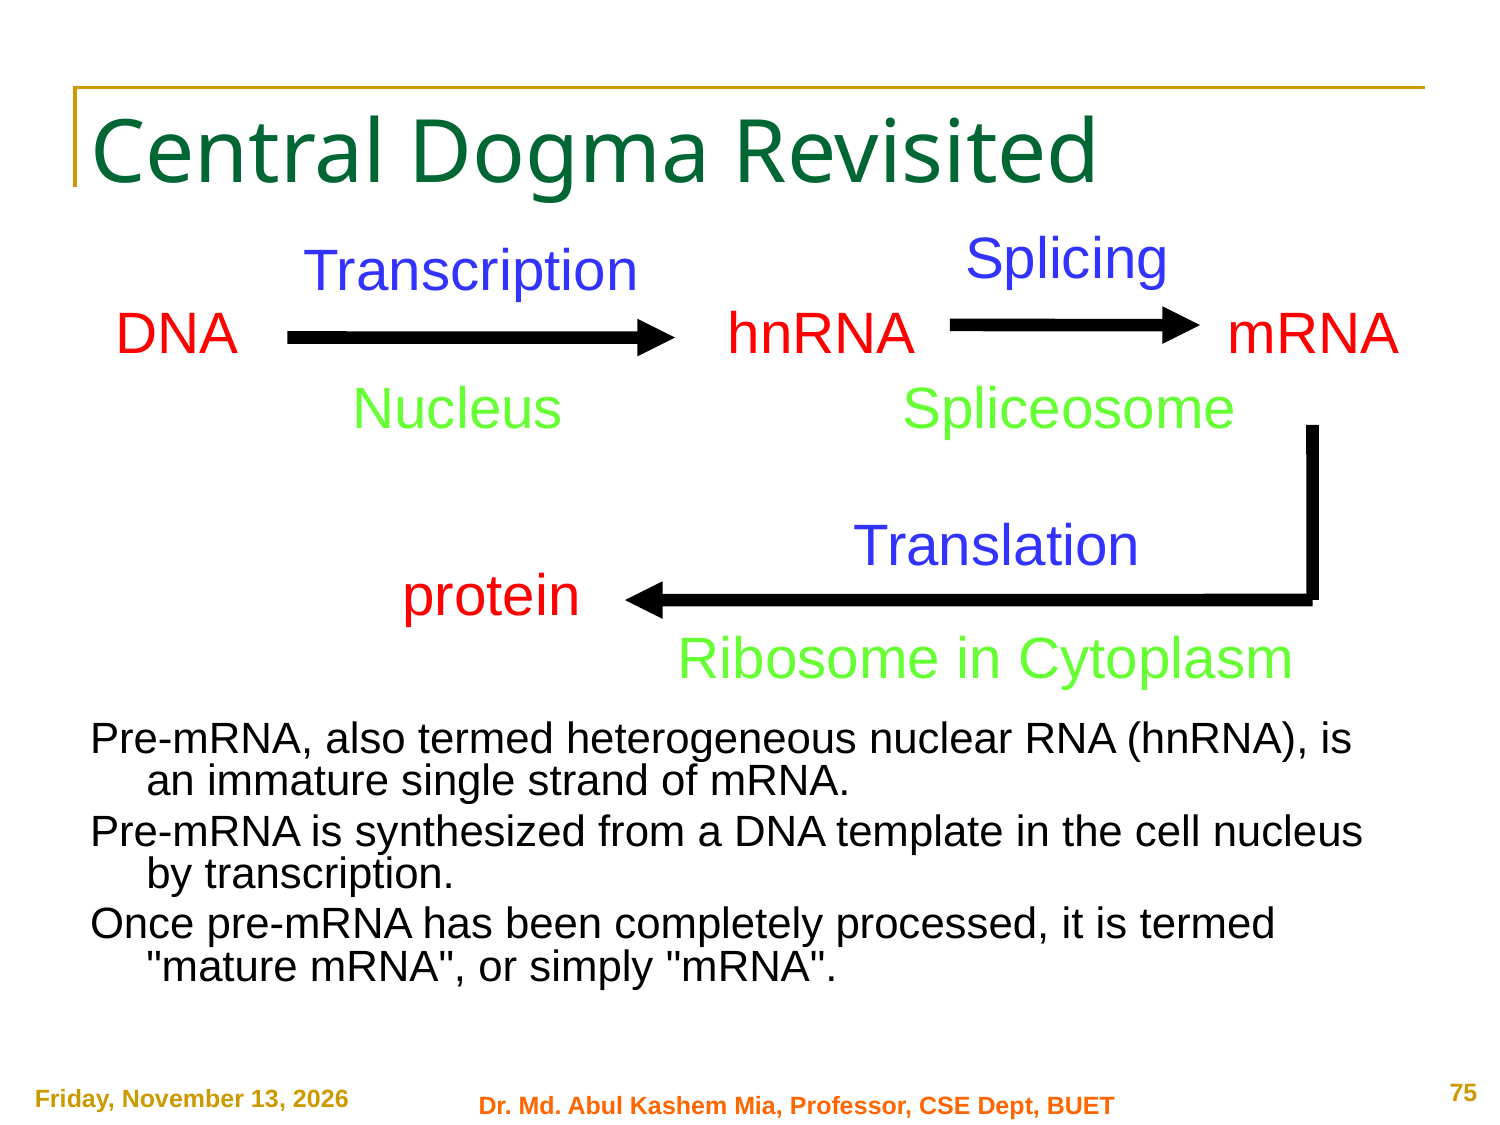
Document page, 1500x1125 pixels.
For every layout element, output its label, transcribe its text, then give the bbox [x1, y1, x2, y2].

text_box Splicing [950, 212, 1185, 298]
text_box DNA [100, 287, 253, 373]
text_box Nucleus [337, 362, 579, 448]
text_box Transcription [288, 224, 655, 310]
text_box Ribosome in Cytoplasm [663, 612, 1310, 698]
text_box hnRNA [712, 287, 931, 373]
text_box [949, 318, 1201, 332]
text_box Spliceosome [887, 362, 1252, 448]
text_box Translation [838, 500, 1156, 585]
text_box mRNA [1212, 287, 1414, 373]
text_box [624, 593, 1313, 607]
list Pre-mRNA, also termed heterogeneous nuclear RNA (hnRNA), is an immature single strand of mRNA. Pre-mRNA is synthesized from a DNA template in the cell nucleus by transcription. Once pre-mRNA has been completely processed, it is termed "mature mRNA", or simply "mRNA". [75, 712, 1425, 1006]
text_box protein [387, 549, 597, 635]
text_box [287, 331, 676, 344]
title Central Dogma Revisited [75, 87, 1425, 233]
